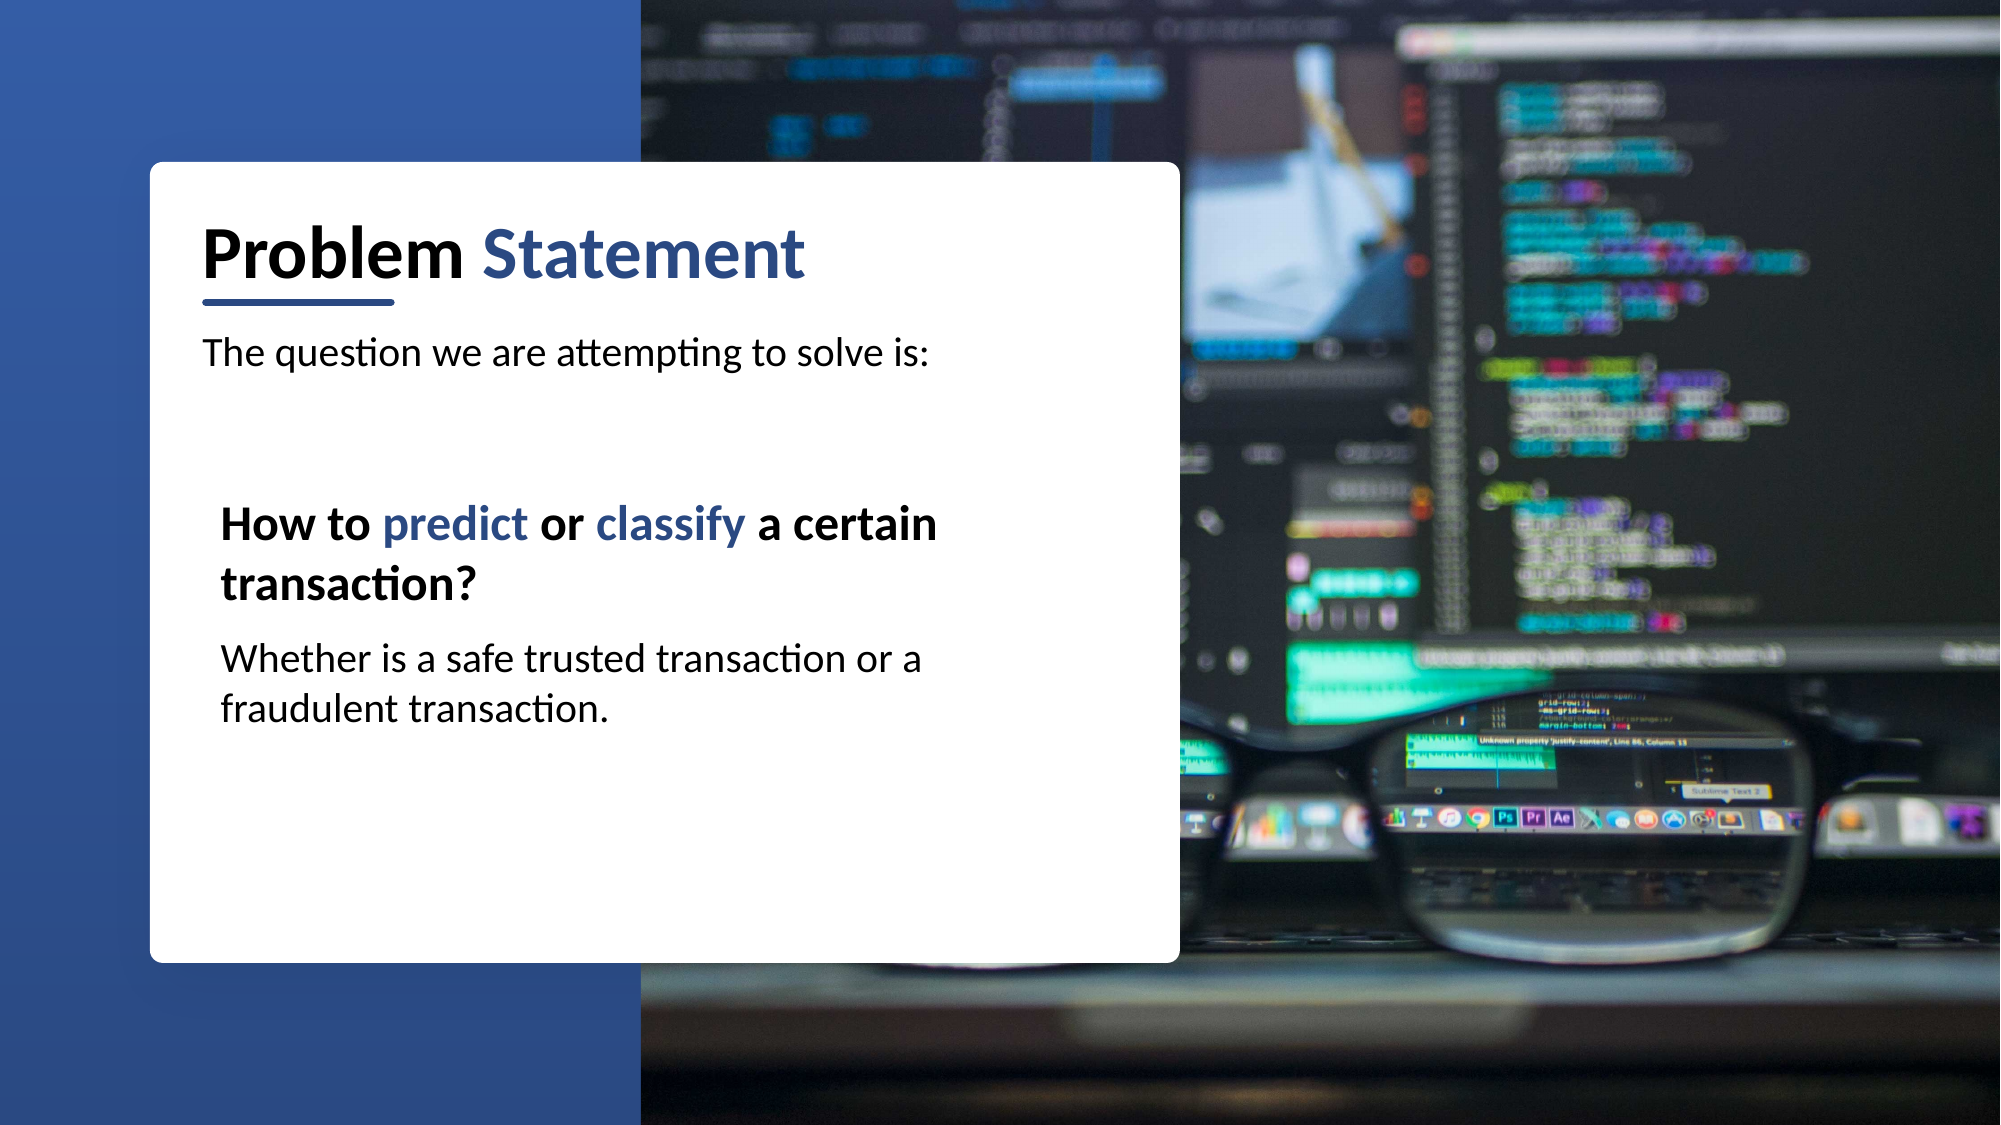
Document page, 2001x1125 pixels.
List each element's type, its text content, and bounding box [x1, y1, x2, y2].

text_box Whether is a safe trusted transaction or a fraudulent transaction. [205, 623, 640, 738]
text_box Problem Statement [187, 196, 640, 301]
text_box How to predict or classify a certain transaction? [205, 483, 640, 618]
picture [640, 0, 2000, 1125]
text_box [148, 160, 640, 964]
text_box The question we are attempting to solve is: [187, 317, 640, 383]
